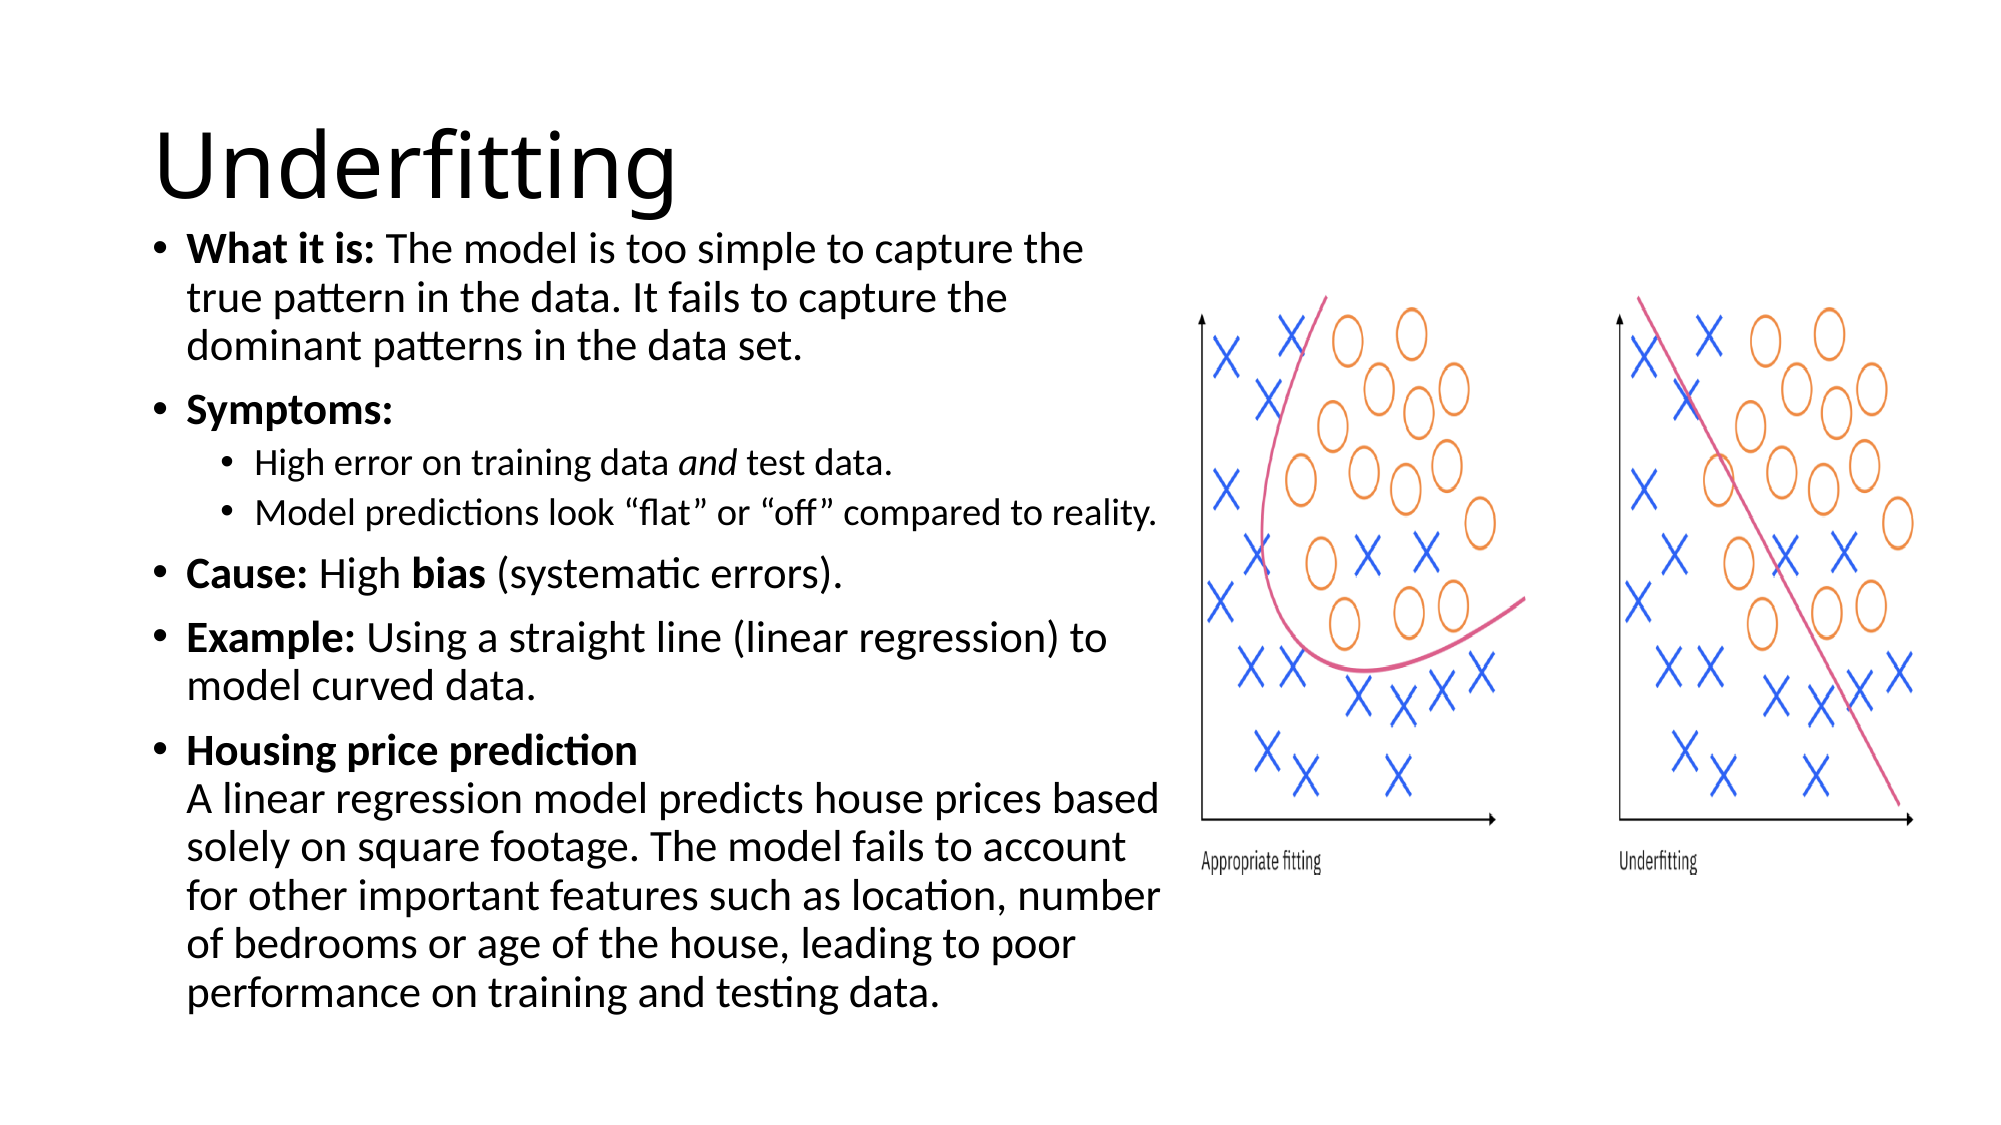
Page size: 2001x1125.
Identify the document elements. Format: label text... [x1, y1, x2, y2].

picture [1179, 250, 1940, 875]
title Underfitting [137, 59, 1863, 250]
list What it is: The model is too simple to capture the true pattern in the data. It fails to capture the dominant patterns in the data set. Symptoms: High error on training data and test data. Model predictions look “flat” or “off” compared to reality. Cause: High bias (systematic errors). Example: Using a straight line (linear regression) to model curved data. Housing price prediction A linear regression model predicts house prices based solely on square footage. The model fails to account for other important features such as location, number of bedrooms or age of the house, leading to poor performance on training and testing data. [137, 217, 1180, 1066]
